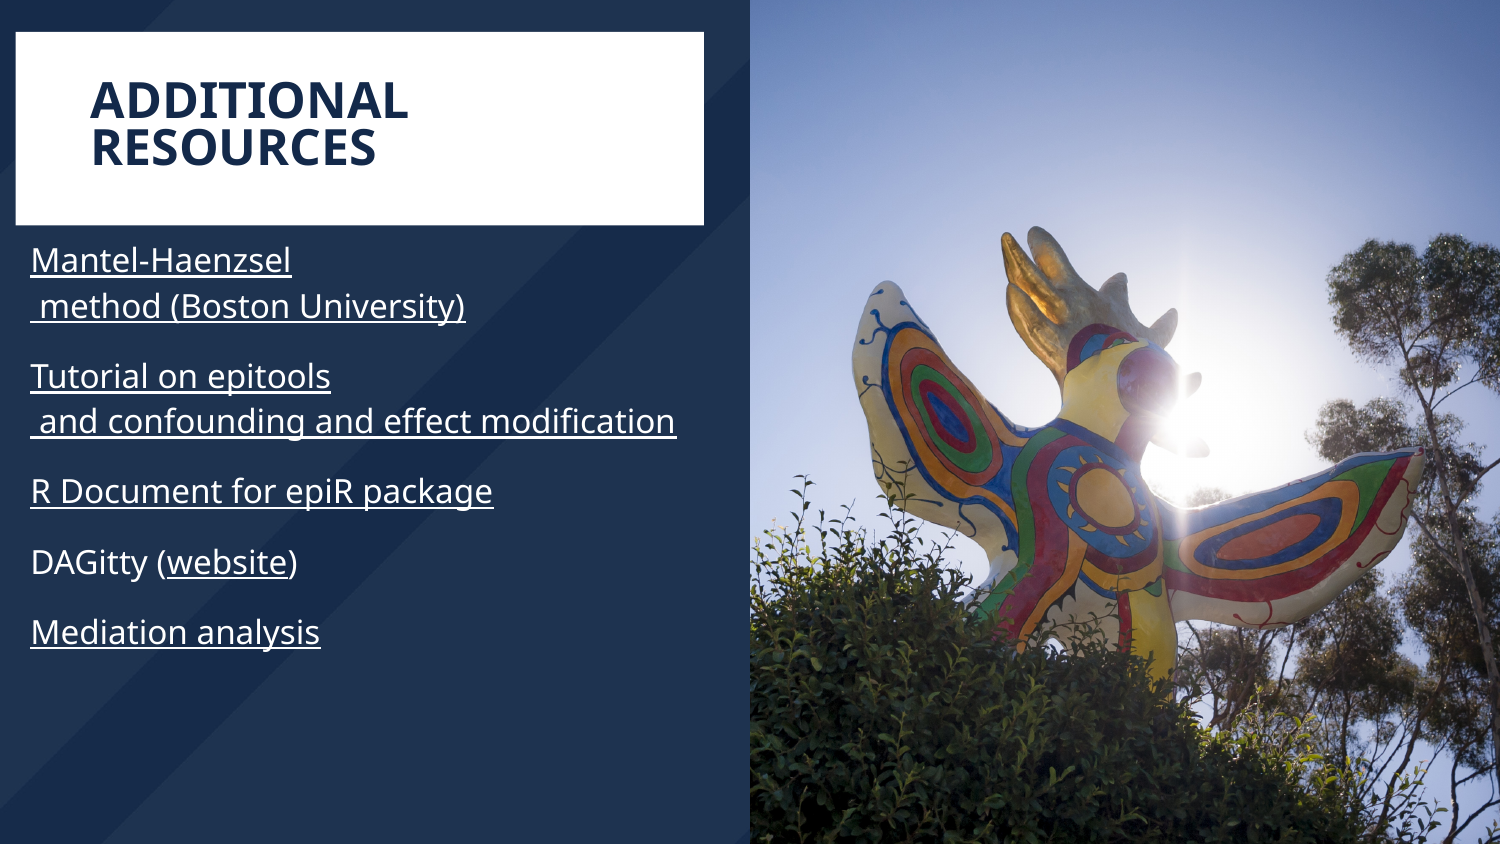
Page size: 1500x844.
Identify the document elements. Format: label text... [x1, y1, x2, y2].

text_box Mantel-Haenzsel method (Boston University) Tutorial on epitools and confounding and effect modification R Document for epiR package DAGitty (website) Mediation analysis [15, 232, 704, 844]
title ADDITIONAL RESOURCES [15, 31, 704, 226]
picture [0, 0, 1500, 844]
